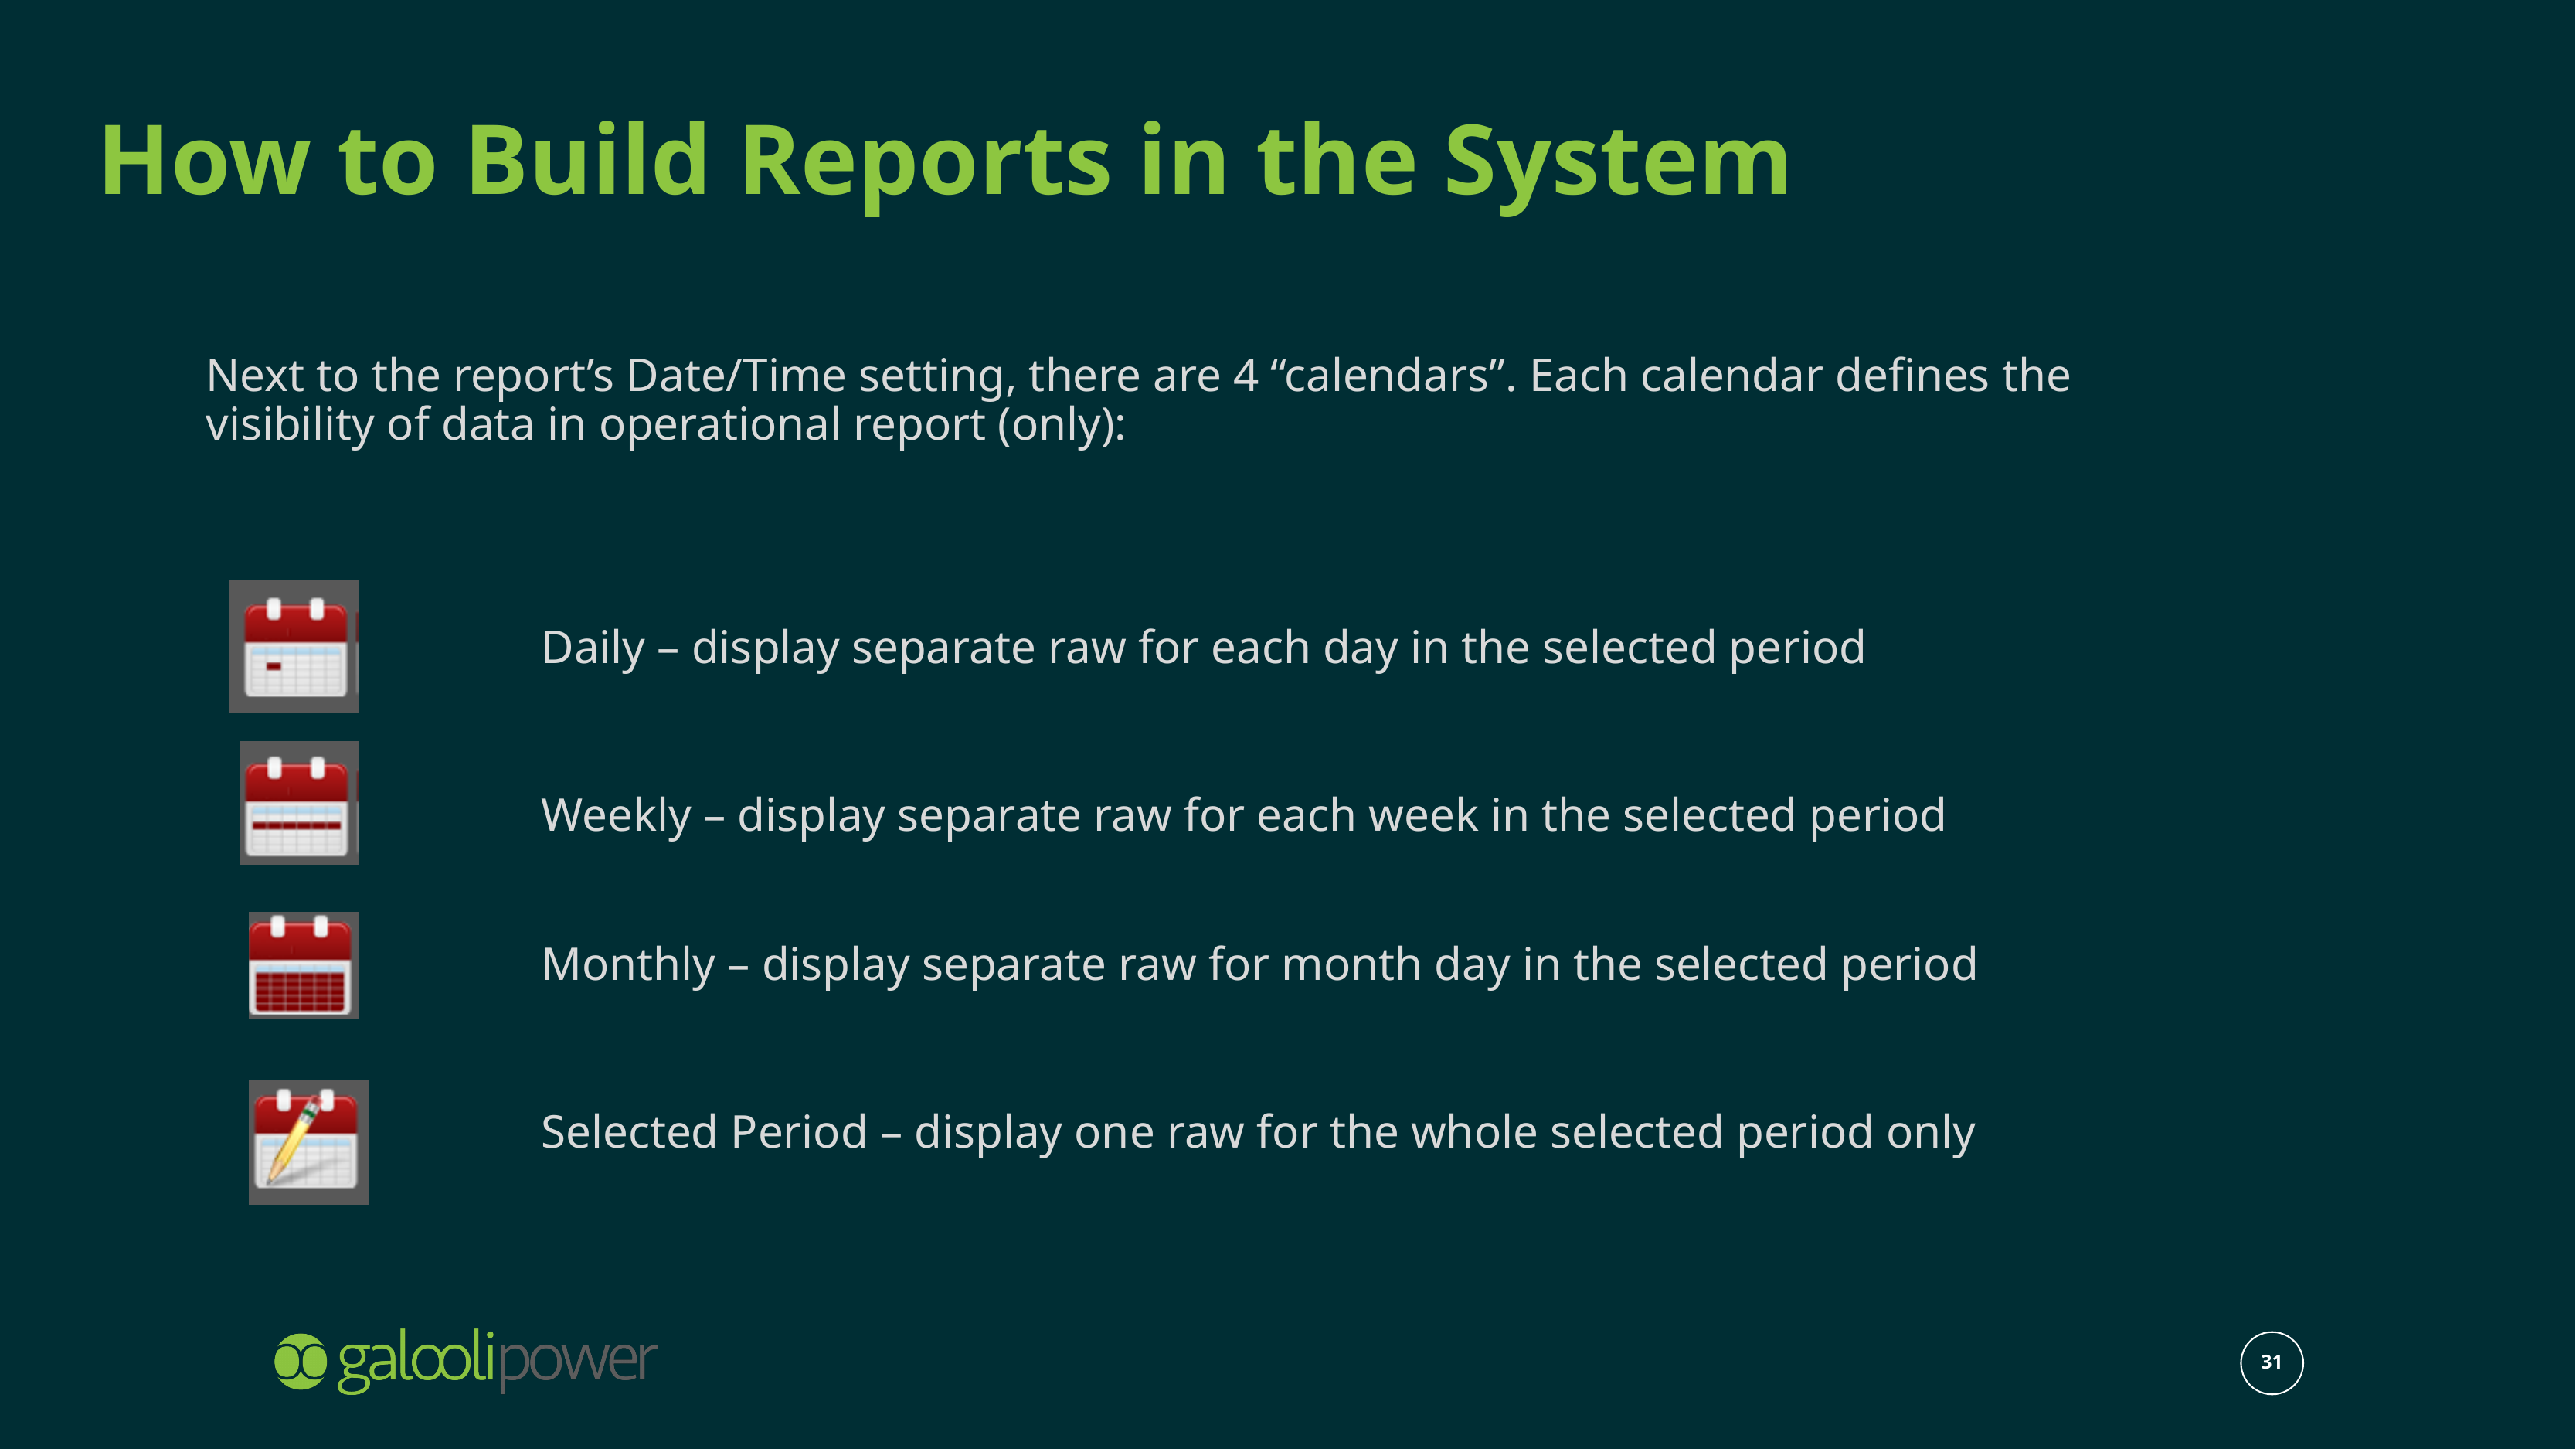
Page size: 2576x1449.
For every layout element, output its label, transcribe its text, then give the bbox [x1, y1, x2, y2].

text_box How to Build Reports in the System [86, 92, 2379, 219]
picture [274, 1328, 658, 1395]
list Next to the report’s Date/Time setting, there are 4 “calendars”. Each calendar defines the visibility of data in operational report (only): [138, 341, 2160, 1187]
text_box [229, 580, 2235, 1205]
